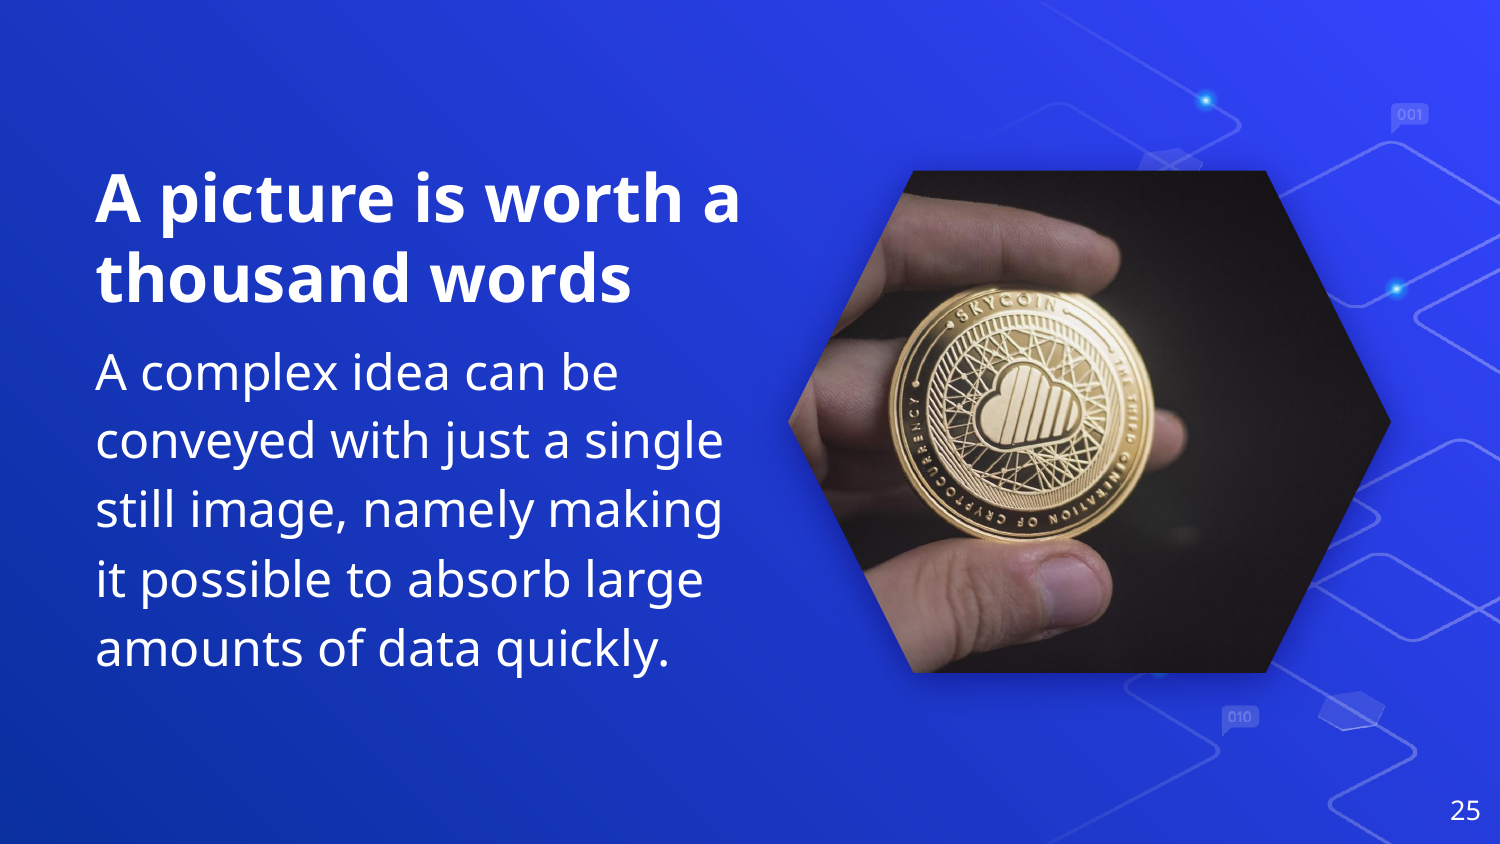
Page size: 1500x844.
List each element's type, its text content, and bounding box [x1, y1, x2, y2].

slide_number 25 [1391, 779, 1482, 844]
title A picture is worth a thousand words [95, 160, 755, 316]
list A complex idea can be conveyed with just a single still image, namely making it possible to absorb large amounts of data quickly. [95, 331, 755, 684]
picture [0, 0, 1500, 844]
